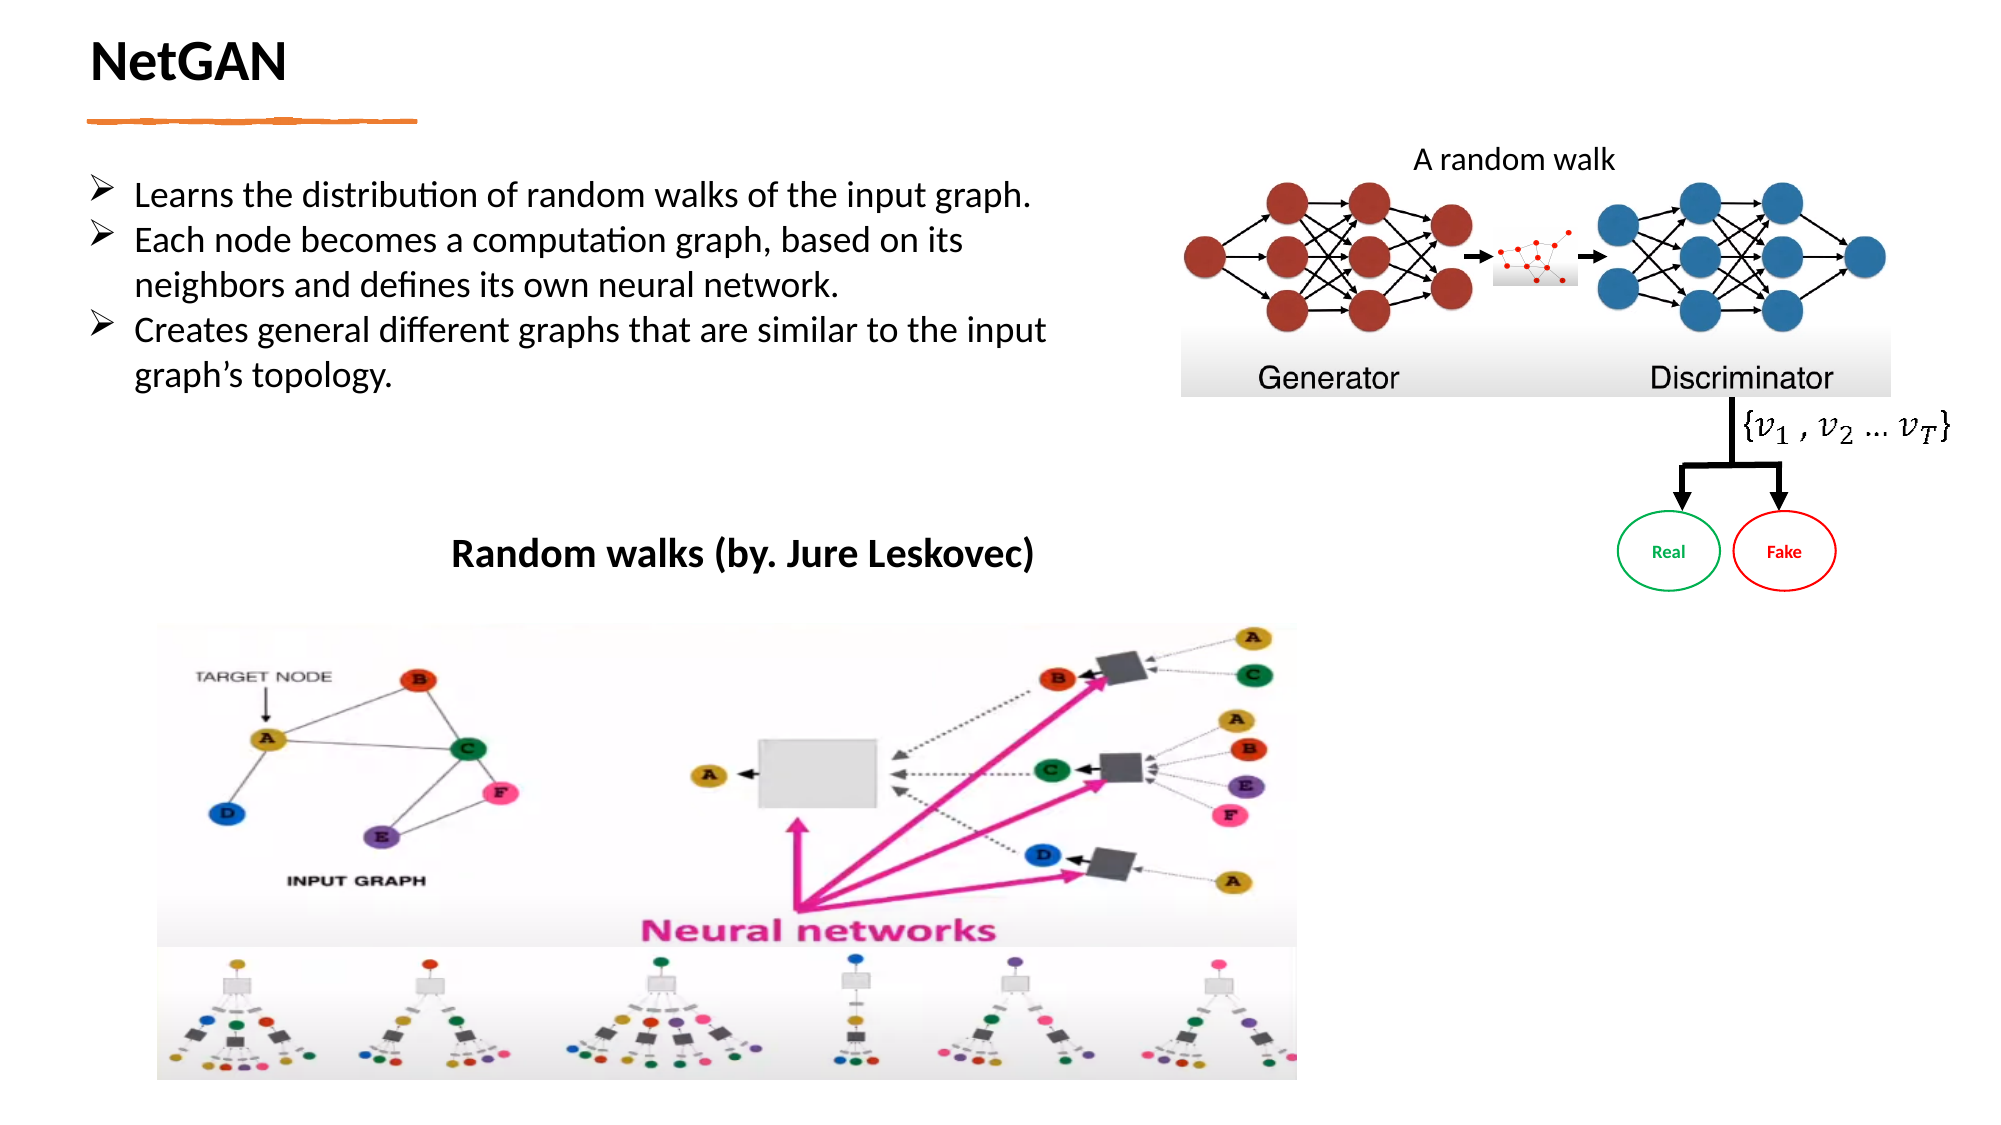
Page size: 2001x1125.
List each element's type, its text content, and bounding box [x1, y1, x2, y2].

text_box NetGAN [72, 14, 304, 100]
text_box [1727, 398, 1732, 454]
text_box Learns the distribution of random walks of the input graph. Each node becomes a computation graph, based on its neighbors and defines its own neural network. Creates general different graphs that are similar to the input graph’s topology. [72, 162, 1098, 403]
text_box A random walk [1398, 129, 1683, 163]
picture [86, 117, 418, 126]
text_box Random walks (by. Jure Leskovec) [432, 518, 1054, 584]
text_box Real [1617, 511, 1721, 591]
text_box Fake [1733, 511, 1836, 591]
text_box [1733, 393, 1975, 454]
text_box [157, 623, 1297, 1080]
picture [1181, 162, 1891, 398]
